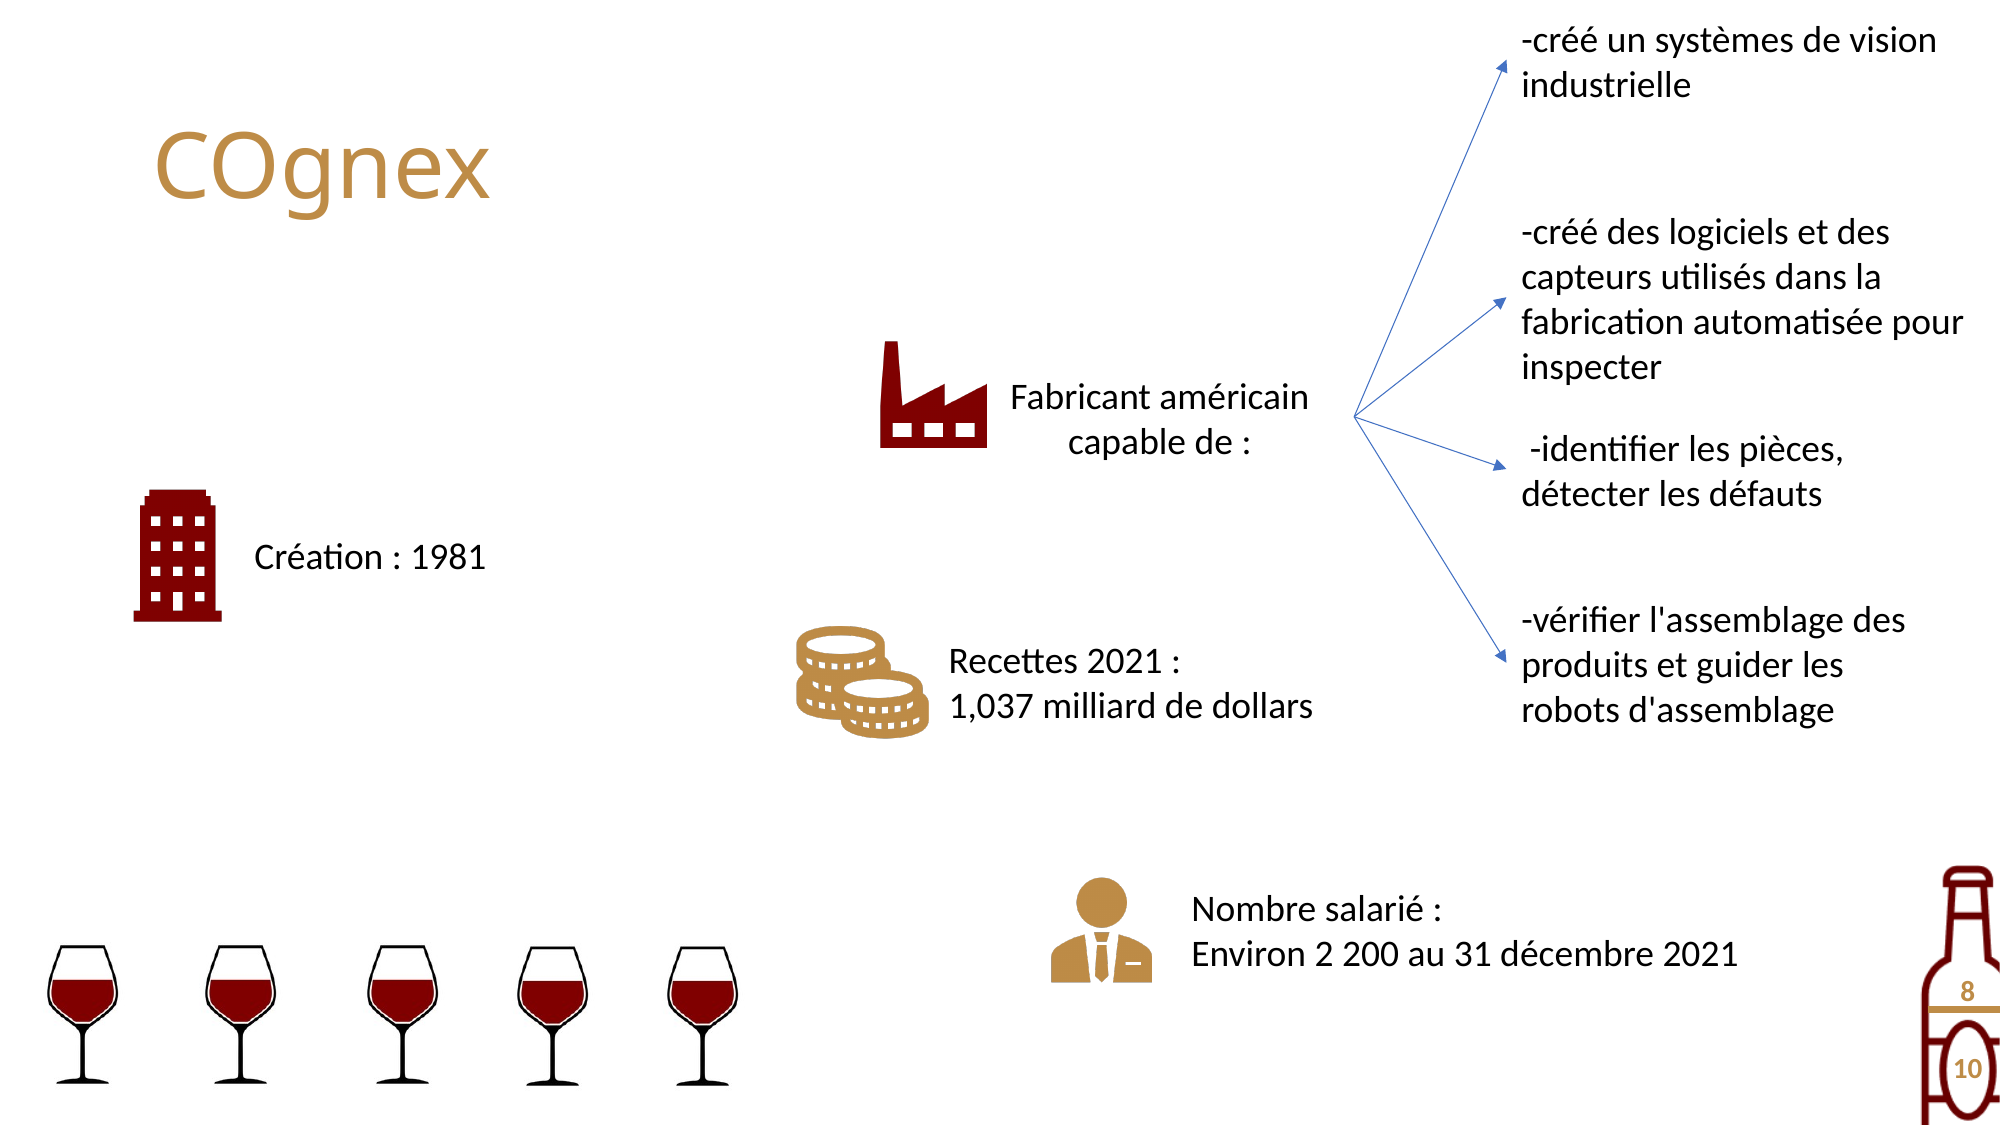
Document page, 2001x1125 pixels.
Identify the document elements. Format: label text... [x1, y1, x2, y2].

text_box -créé des logiciels et des capteurs utilisés dans la fabrication automatisée pour inspecter [1507, 199, 2000, 395]
picture [41, 933, 128, 1098]
text_box Fabricant américain capable de : [1009, 364, 1354, 470]
text_box -identifier les pièces, détecter les défauts [1507, 416, 1951, 522]
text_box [1354, 417, 1507, 664]
picture [102, 480, 253, 631]
text_box -créé un systèmes de vision industrielle [1506, 7, 1997, 112]
picture [784, 606, 935, 758]
picture [198, 933, 286, 1098]
text_box Création : 1981 [253, 524, 700, 585]
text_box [1354, 298, 1507, 417]
text_box Recettes 2021 : 1,037 milliard de dollars [935, 628, 1343, 734]
title COgnex [137, 59, 757, 278]
picture [661, 935, 748, 1099]
picture [511, 935, 598, 1099]
picture [858, 319, 1009, 470]
picture [1905, 865, 2000, 1125]
picture [361, 933, 448, 1098]
text_box -vérifier l'assemblage des produits et guider les robots d'assemblage [1506, 587, 1960, 738]
text_box Nombre salarié : Environ 2 200 au 31 décembre 2021 [1177, 876, 1766, 981]
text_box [1354, 60, 1507, 298]
picture [1026, 854, 1177, 1005]
